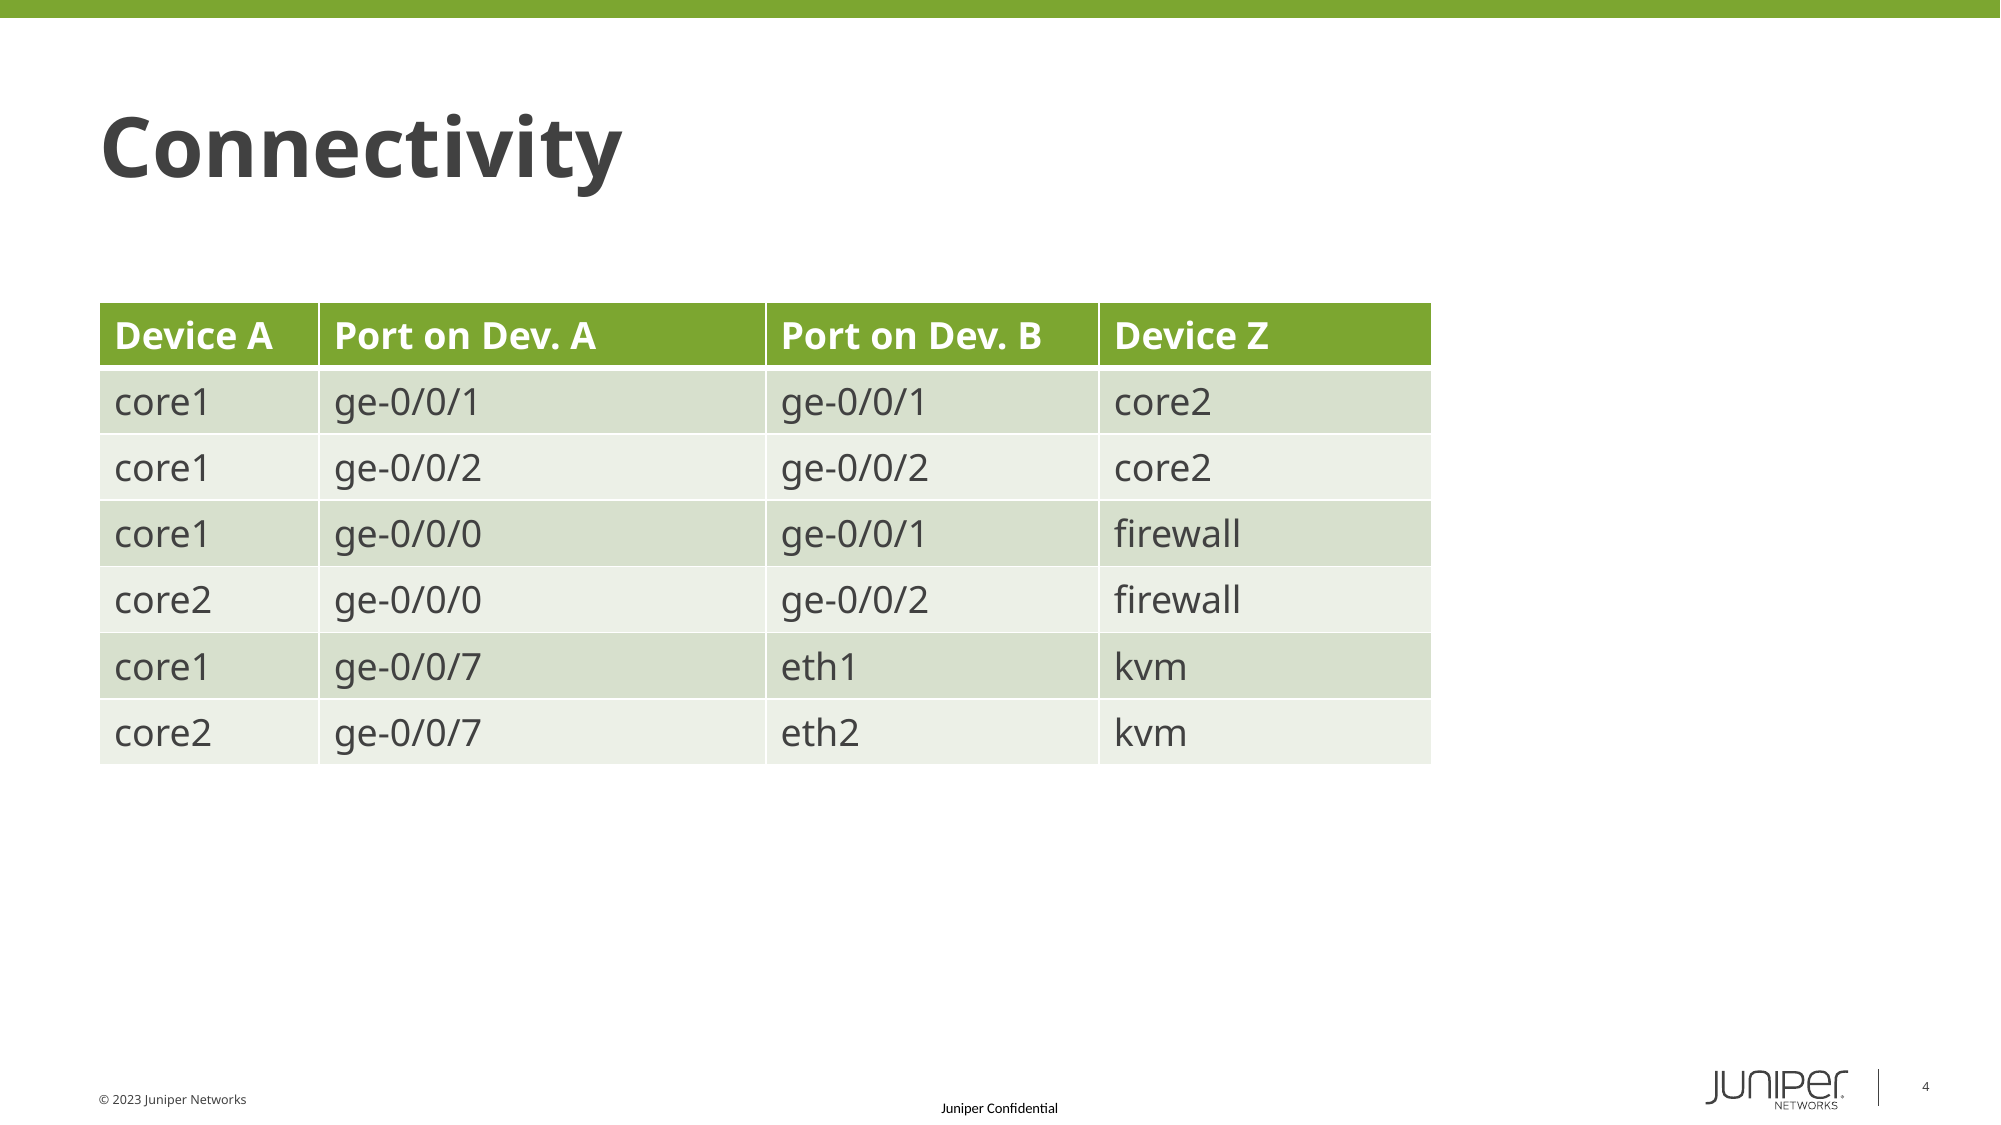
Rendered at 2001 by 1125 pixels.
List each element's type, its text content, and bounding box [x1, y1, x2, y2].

table_cell ge-0/0/0 [320, 501, 765, 566]
table_cell core1 [100, 371, 318, 433]
table_cell core2 [1100, 371, 1431, 433]
table_cell ge-0/0/2 [767, 567, 1098, 632]
table_cell core1 [100, 501, 318, 566]
table_cell ge-0/0/1 [320, 371, 765, 433]
table_cell core2 [100, 700, 318, 764]
table_cell core2 [100, 567, 318, 632]
table_header Device A [100, 303, 318, 365]
table_cell ge-0/0/0 [320, 567, 765, 632]
title Connectivity [99, 20, 1916, 196]
table_header Port on Dev. B [767, 303, 1098, 365]
table_cell ge-0/0/2 [320, 435, 765, 499]
table_cell ge-0/0/7 [320, 633, 765, 698]
table_cell core2 [1100, 435, 1431, 499]
table_cell firewall [1100, 501, 1431, 566]
table_cell ge-0/0/1 [767, 501, 1098, 566]
table_cell firewall [1100, 567, 1431, 632]
table_cell kvm [1100, 633, 1431, 698]
table_cell core1 [100, 633, 318, 698]
table_header Device Z [1100, 303, 1431, 365]
table_cell ge-0/0/1 [767, 371, 1098, 433]
table_cell eth2 [767, 700, 1098, 764]
table_cell kvm [1100, 700, 1431, 764]
table_cell eth1 [767, 633, 1098, 698]
table_cell ge-0/0/2 [767, 435, 1098, 499]
table_header Port on Dev. A [320, 303, 765, 365]
table_cell ge-0/0/7 [320, 700, 765, 764]
table_cell core1 [100, 435, 318, 499]
